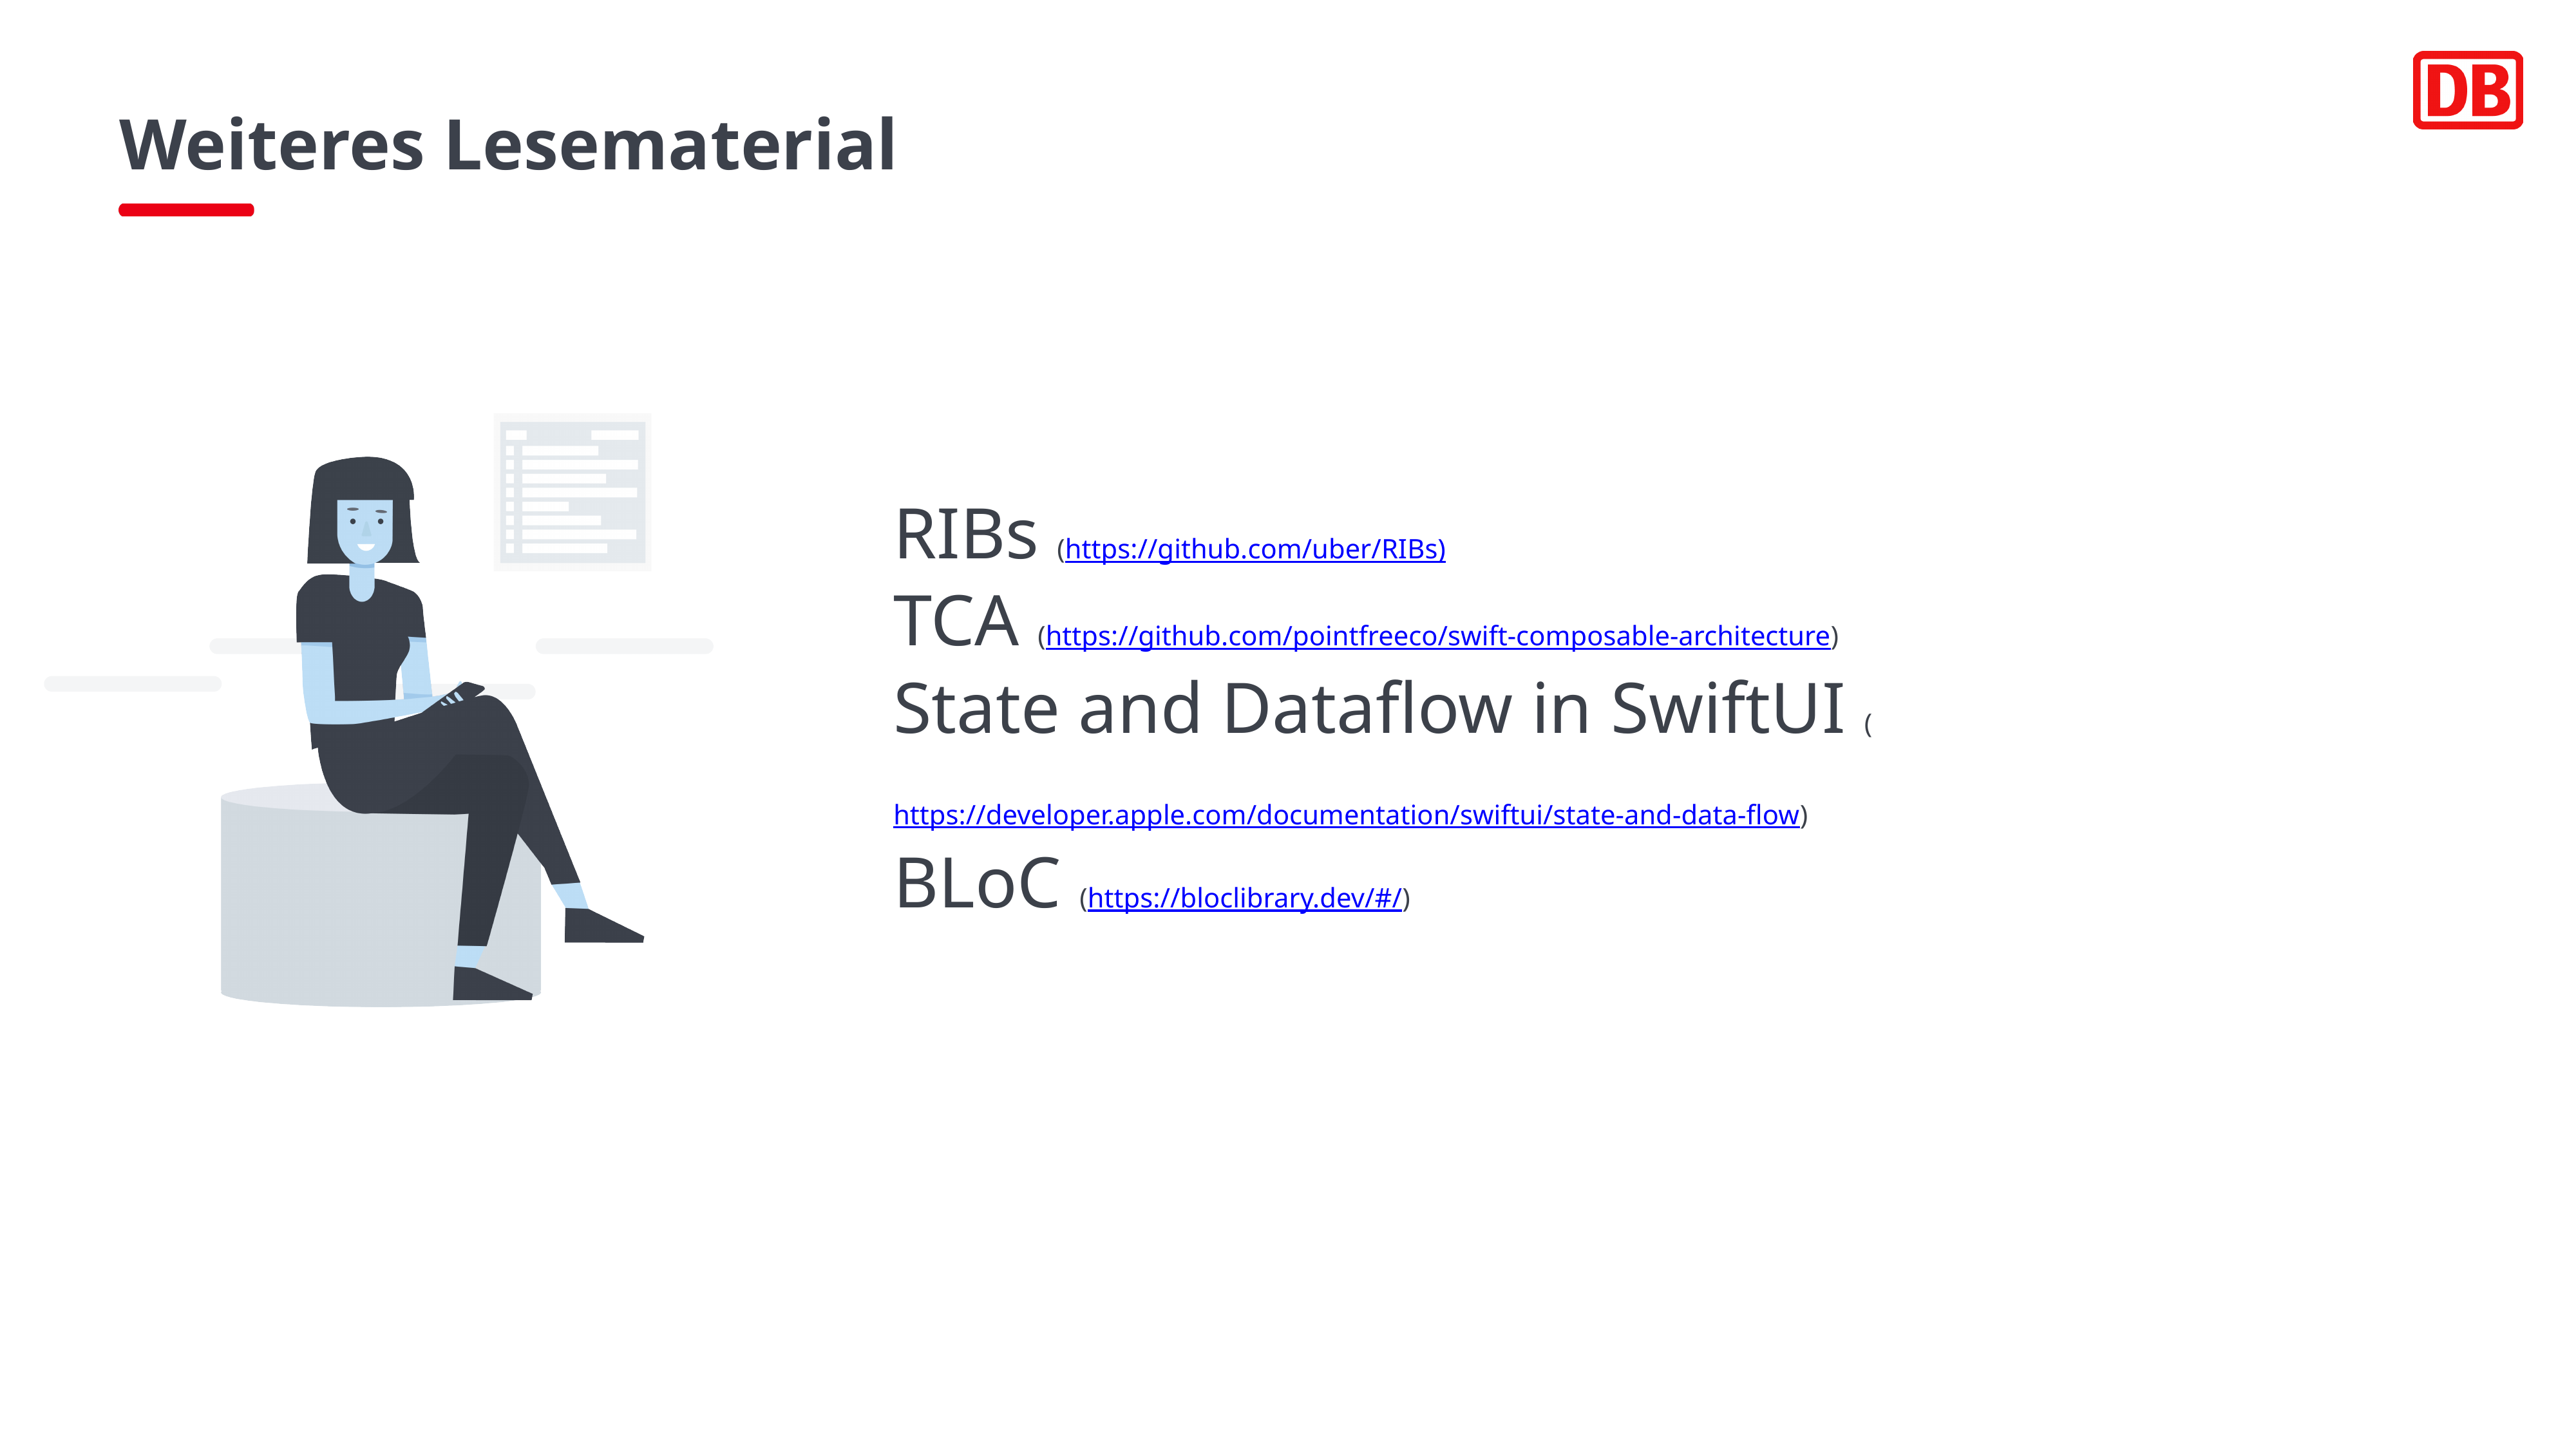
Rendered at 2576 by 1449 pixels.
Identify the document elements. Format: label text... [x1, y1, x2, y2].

picture [0, 336, 777, 1113]
list RIBs (https://github.com/uber/RIBs) TCA (https://github.com/pointfreeco/swift-composable-architecture) State and Dataflow in SwiftUI (https://developer.apple.com/documentation/swiftui/state-and-data-flow) BLoC (https://bloclibrary.dev/#/) [884, 480, 2343, 1097]
picture [118, 204, 254, 216]
list Weiteres Lesematerial [109, 93, 2132, 191]
picture [2413, 51, 2523, 129]
